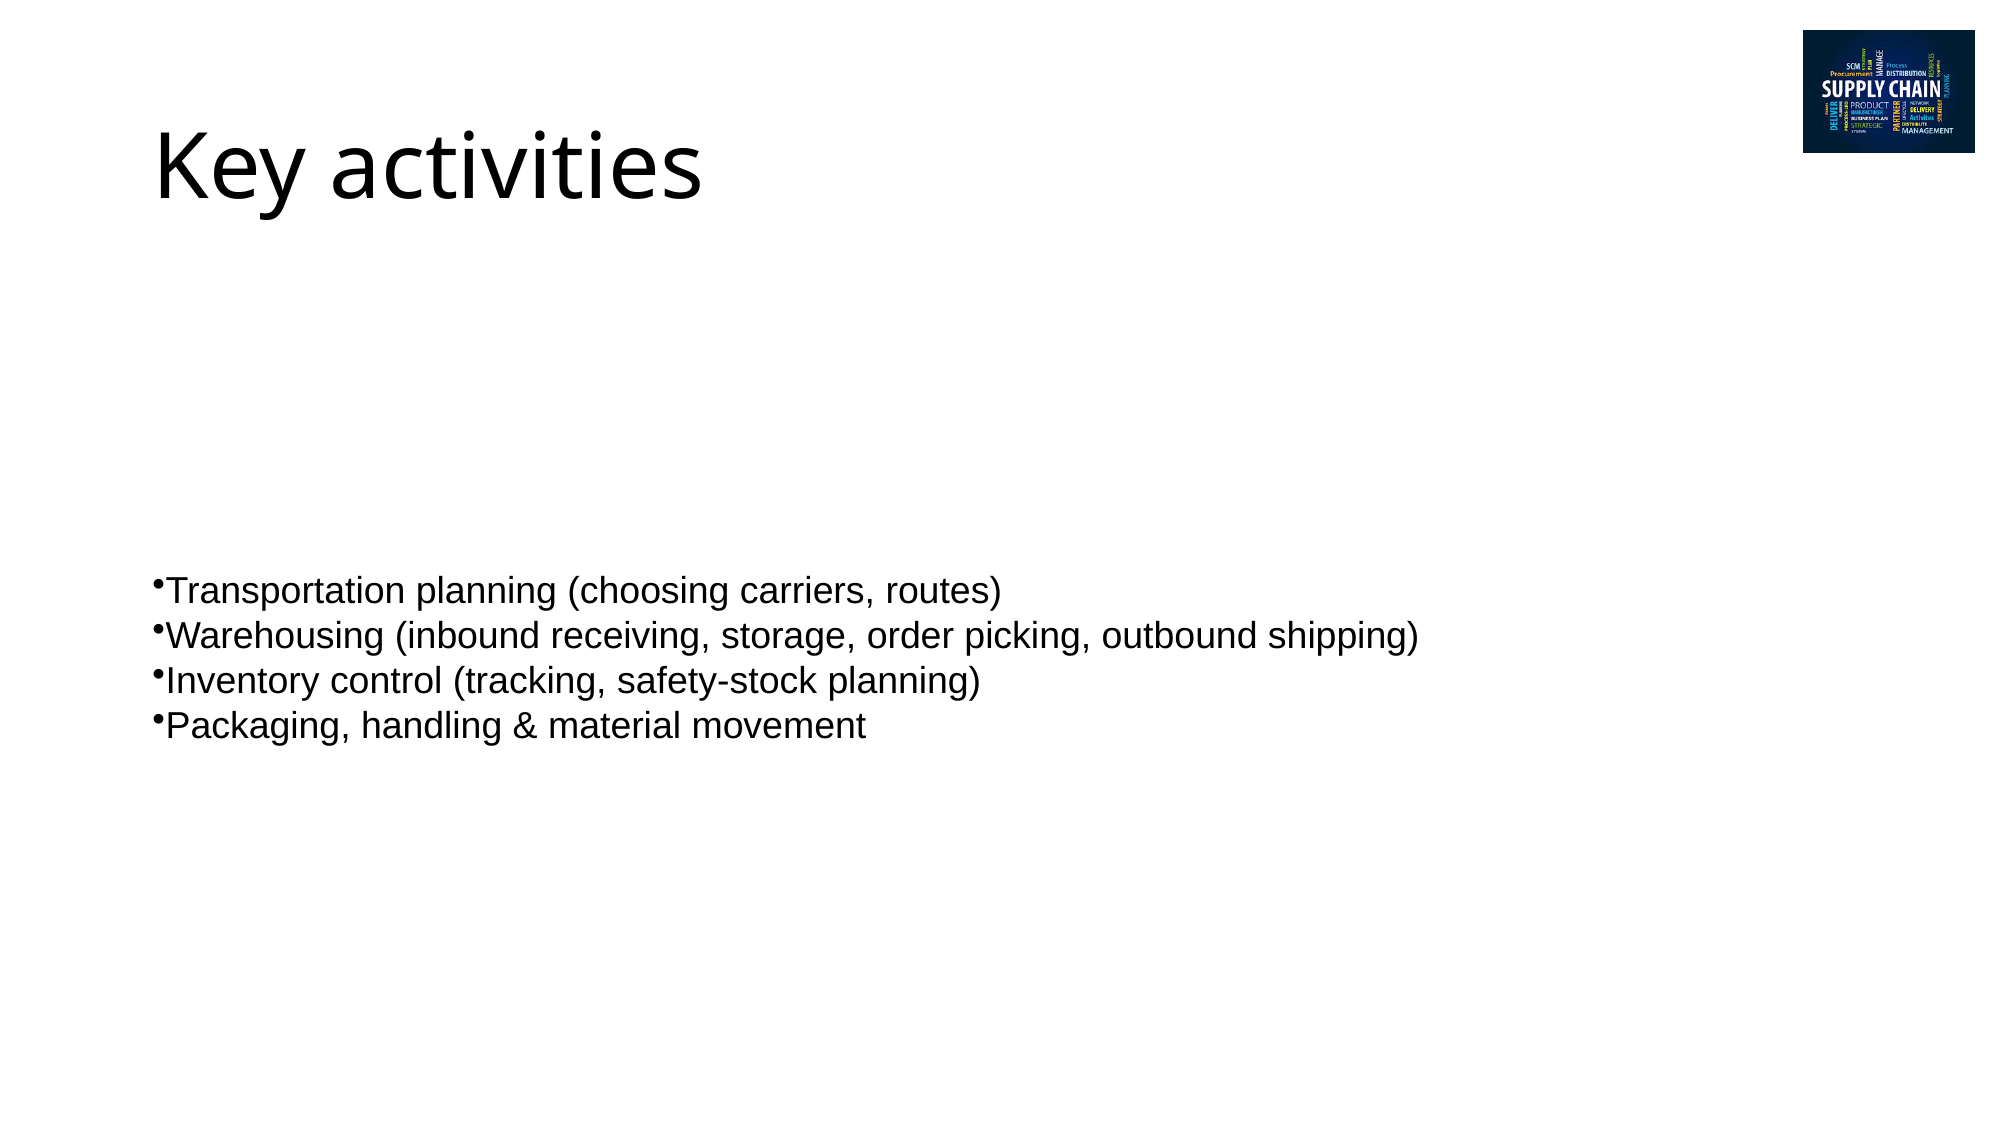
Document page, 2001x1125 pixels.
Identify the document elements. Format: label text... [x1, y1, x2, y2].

picture [1803, 30, 1975, 153]
list Transportation planning (choosing carriers, routes) Warehousing (inbound receiving, storage, order picking, outbound shipping) Inventory control (tracking, safety‐stock planning) Packaging, handling & material movement [137, 329, 1863, 983]
title Key activities [137, 59, 1863, 278]
